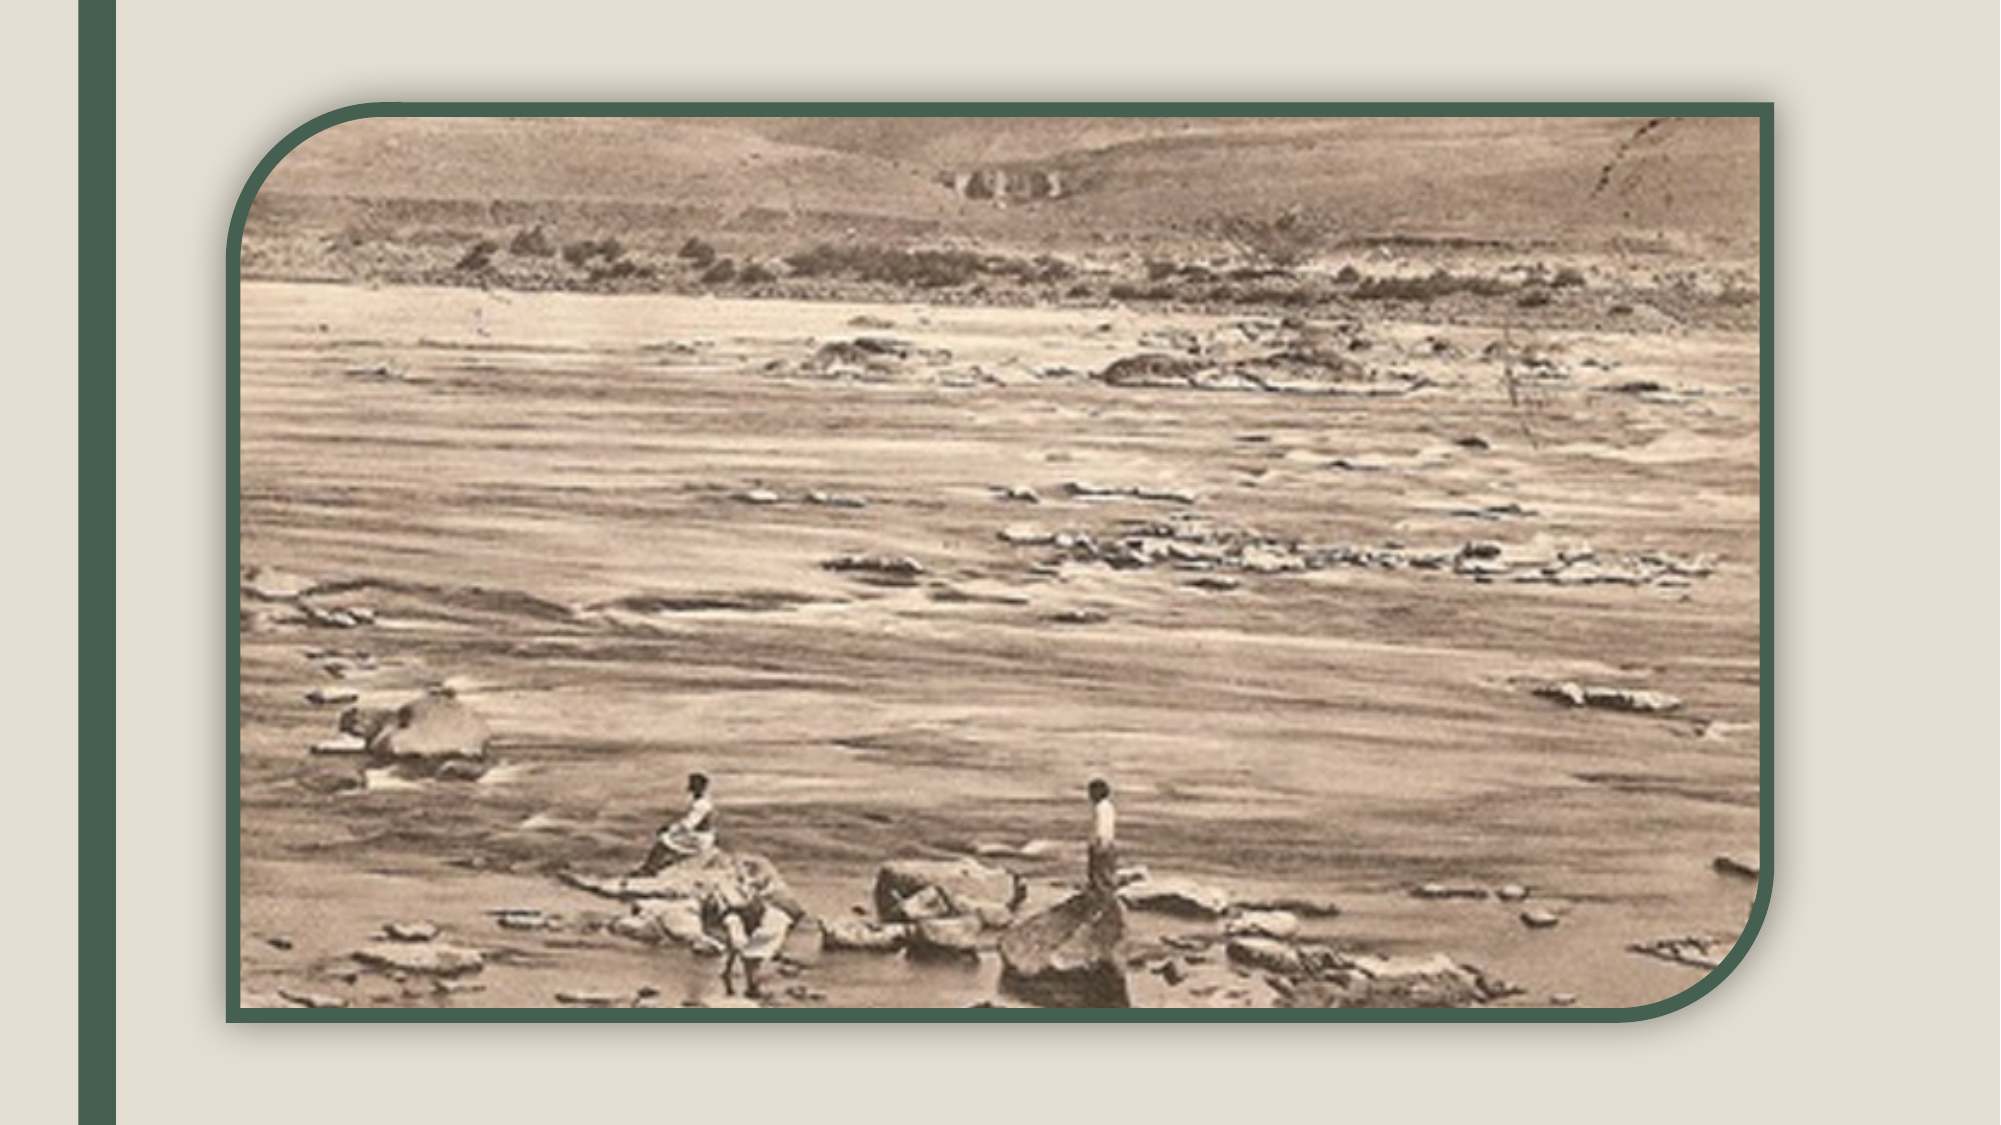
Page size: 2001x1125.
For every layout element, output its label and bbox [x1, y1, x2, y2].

picture [233, 109, 1767, 1016]
